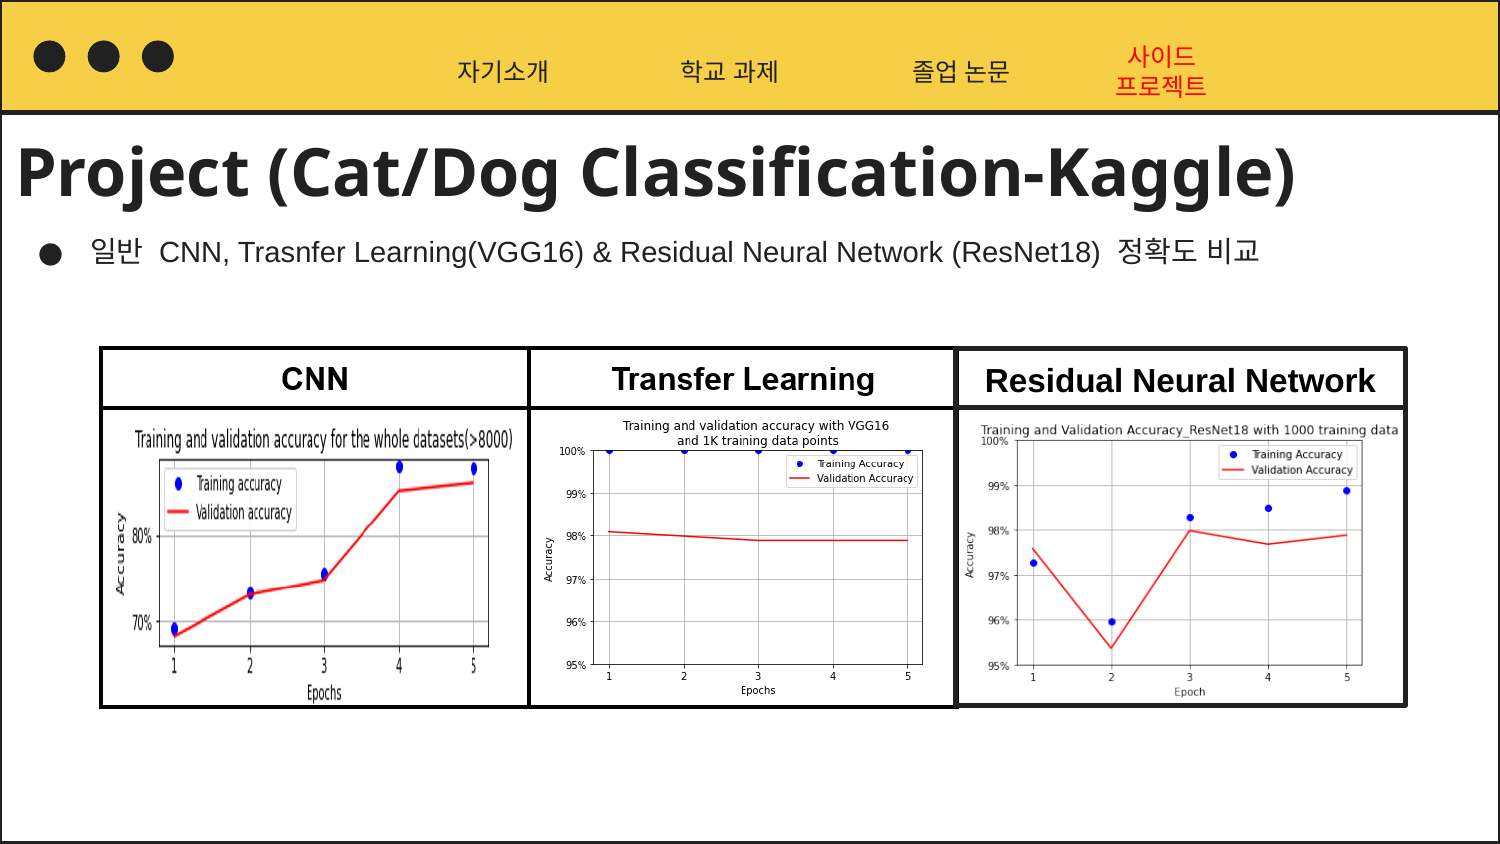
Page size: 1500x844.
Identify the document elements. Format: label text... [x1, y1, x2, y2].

list 일반 CNN, Trasnfer Learning(VGG16) & Residual Neural Network (ResNet18) 정확도 비교 [0, 218, 1407, 586]
text_box 자기소개 [395, 40, 615, 73]
title Project (Cat/Dog Classification-Kaggle) [0, 114, 1473, 290]
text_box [93, 337, 1421, 713]
text_box 사이드 프로젝트 [1095, 40, 1236, 73]
text_box 졸업 논문 [841, 40, 1089, 73]
text_box 학교 과제 [615, 40, 841, 73]
